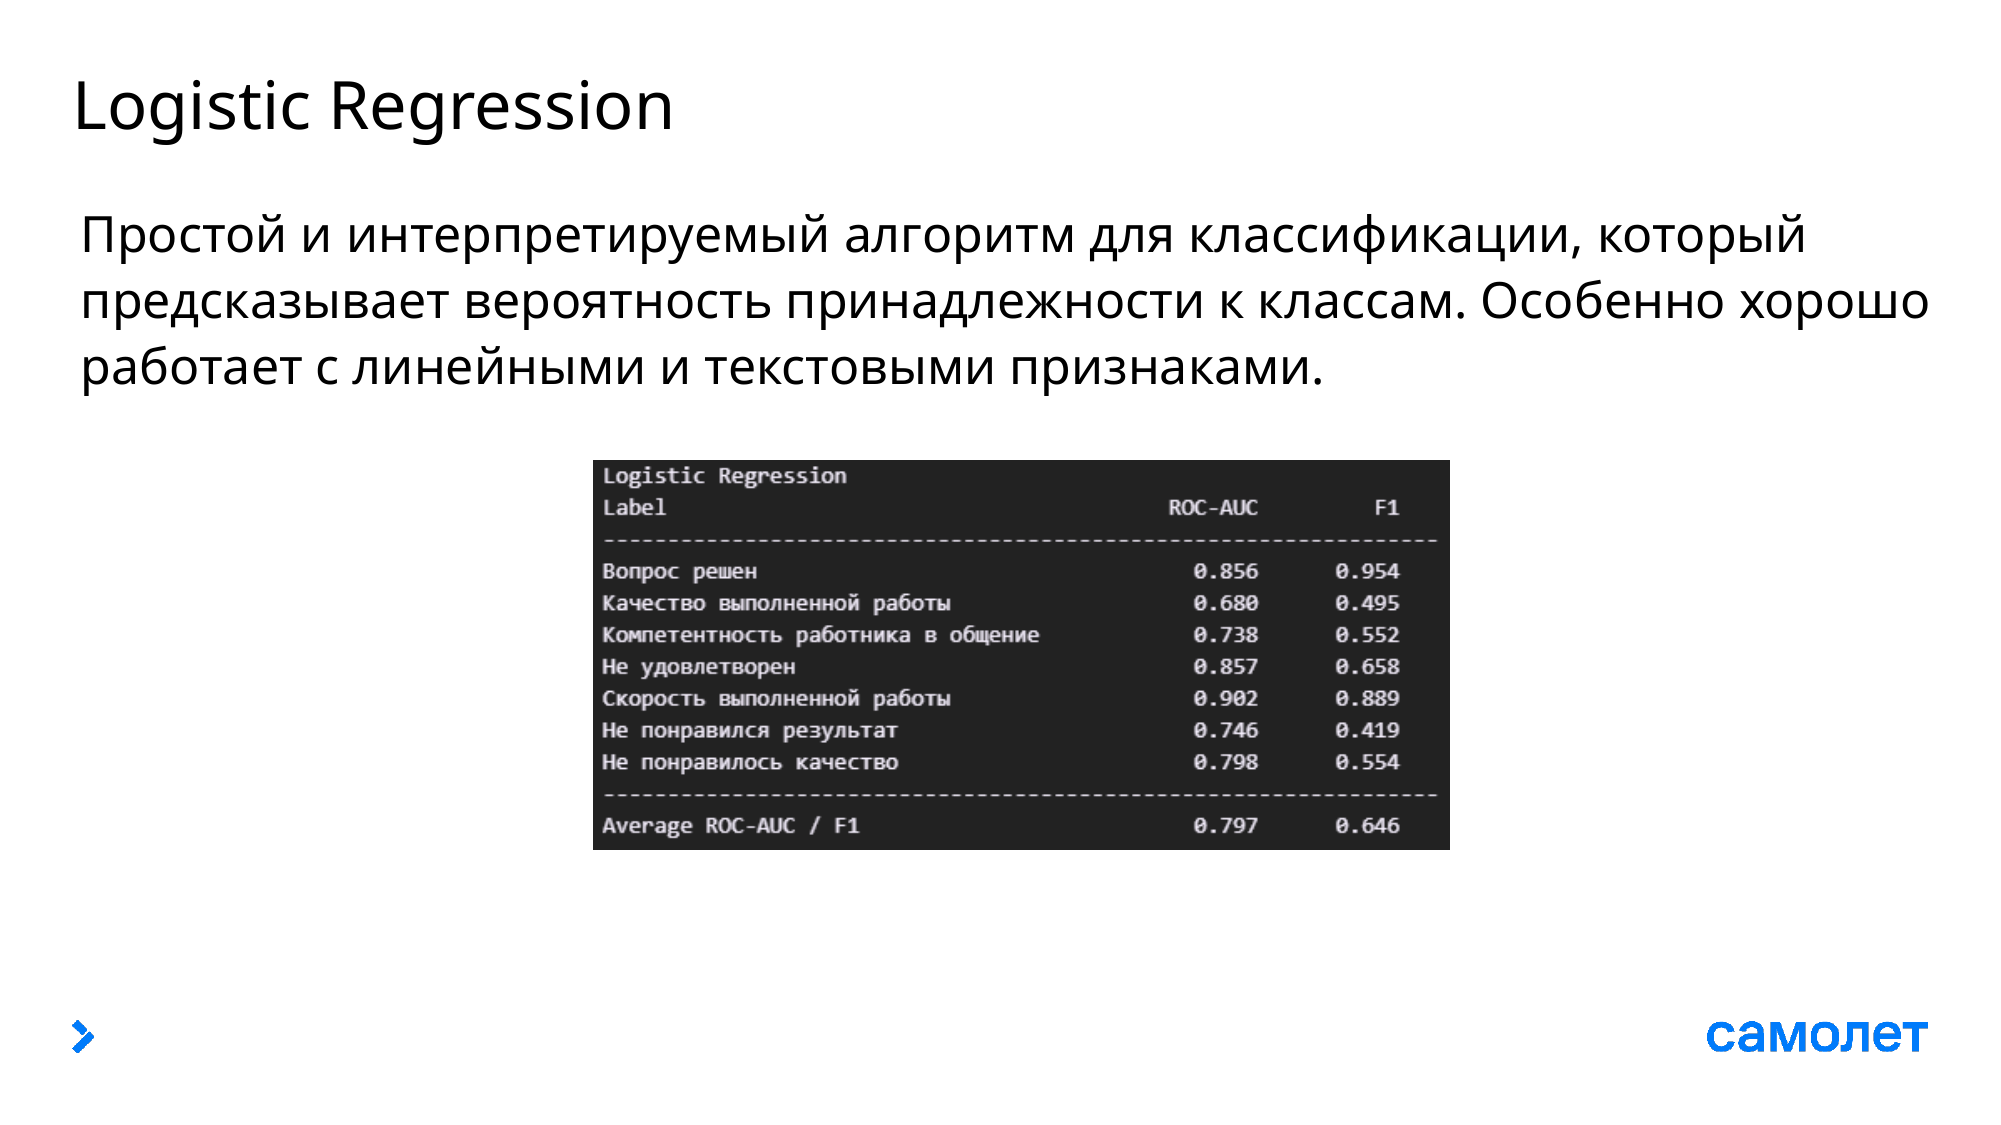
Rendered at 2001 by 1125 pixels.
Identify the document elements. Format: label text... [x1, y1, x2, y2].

picture [1707, 1021, 1928, 1052]
title Logistic Regression [72, 71, 1928, 180]
picture [593, 460, 1451, 850]
picture [72, 1020, 94, 1053]
text_box Простой и интерпретируемый алгоритм для классификации, который предсказывает вероятность принадлежности к классам. Особенно хорошо работает с линейными и текстовыми признаками. [72, 188, 1971, 403]
